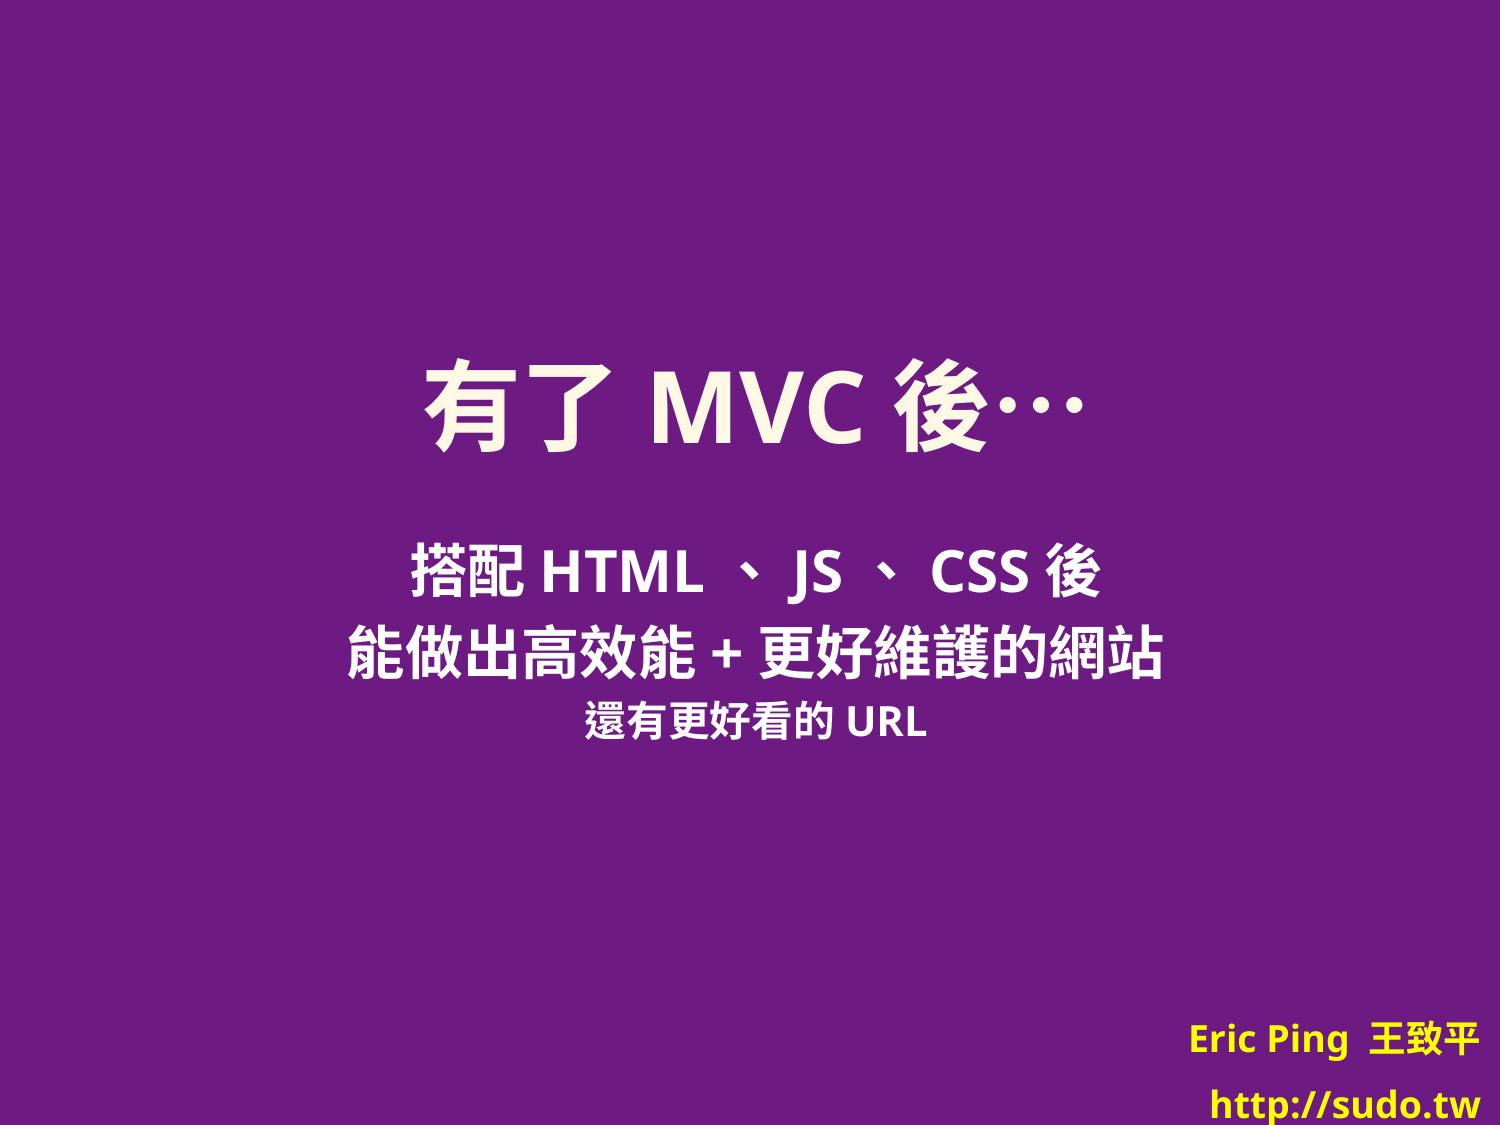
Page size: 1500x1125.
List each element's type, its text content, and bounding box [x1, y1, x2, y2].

title 有了MVC後… [118, 292, 1394, 515]
list 搭配HTML、JS、CSS後 能做出高效能+更好維護的網站 還有更好看的URL [118, 515, 1394, 764]
